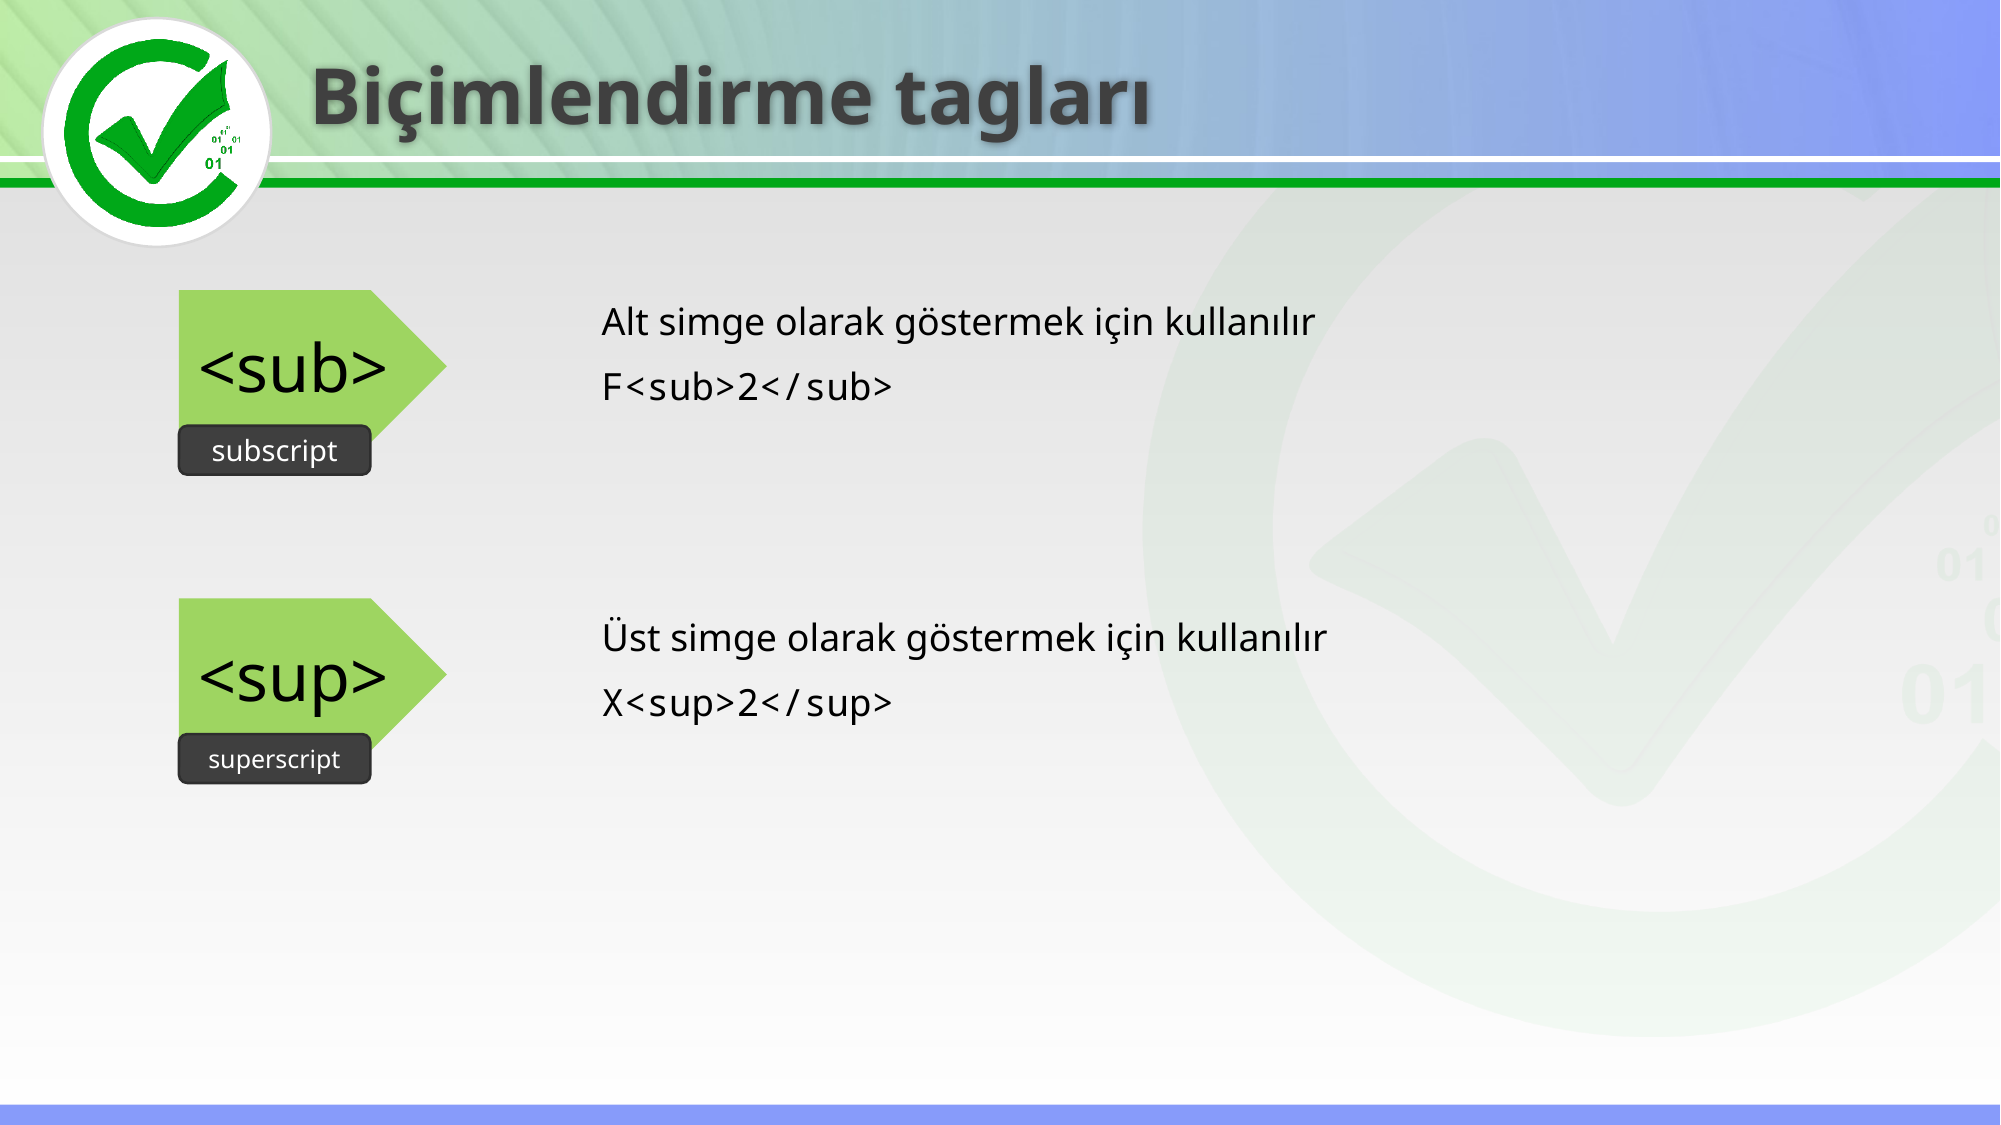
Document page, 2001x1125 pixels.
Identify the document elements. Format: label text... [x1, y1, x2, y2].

picture [0, 0, 2001, 1037]
text_box Üst simge olarak göstermek için kullanılır X<sup>2</sup> [586, 606, 1865, 782]
list Biçimlendirme tagları [294, 39, 1936, 148]
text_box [178, 289, 448, 475]
picture [0, 163, 49, 178]
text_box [178, 598, 448, 784]
text_box Alt simge olarak göstermek için kullanılır F<sub>2</sub> [586, 290, 1865, 531]
